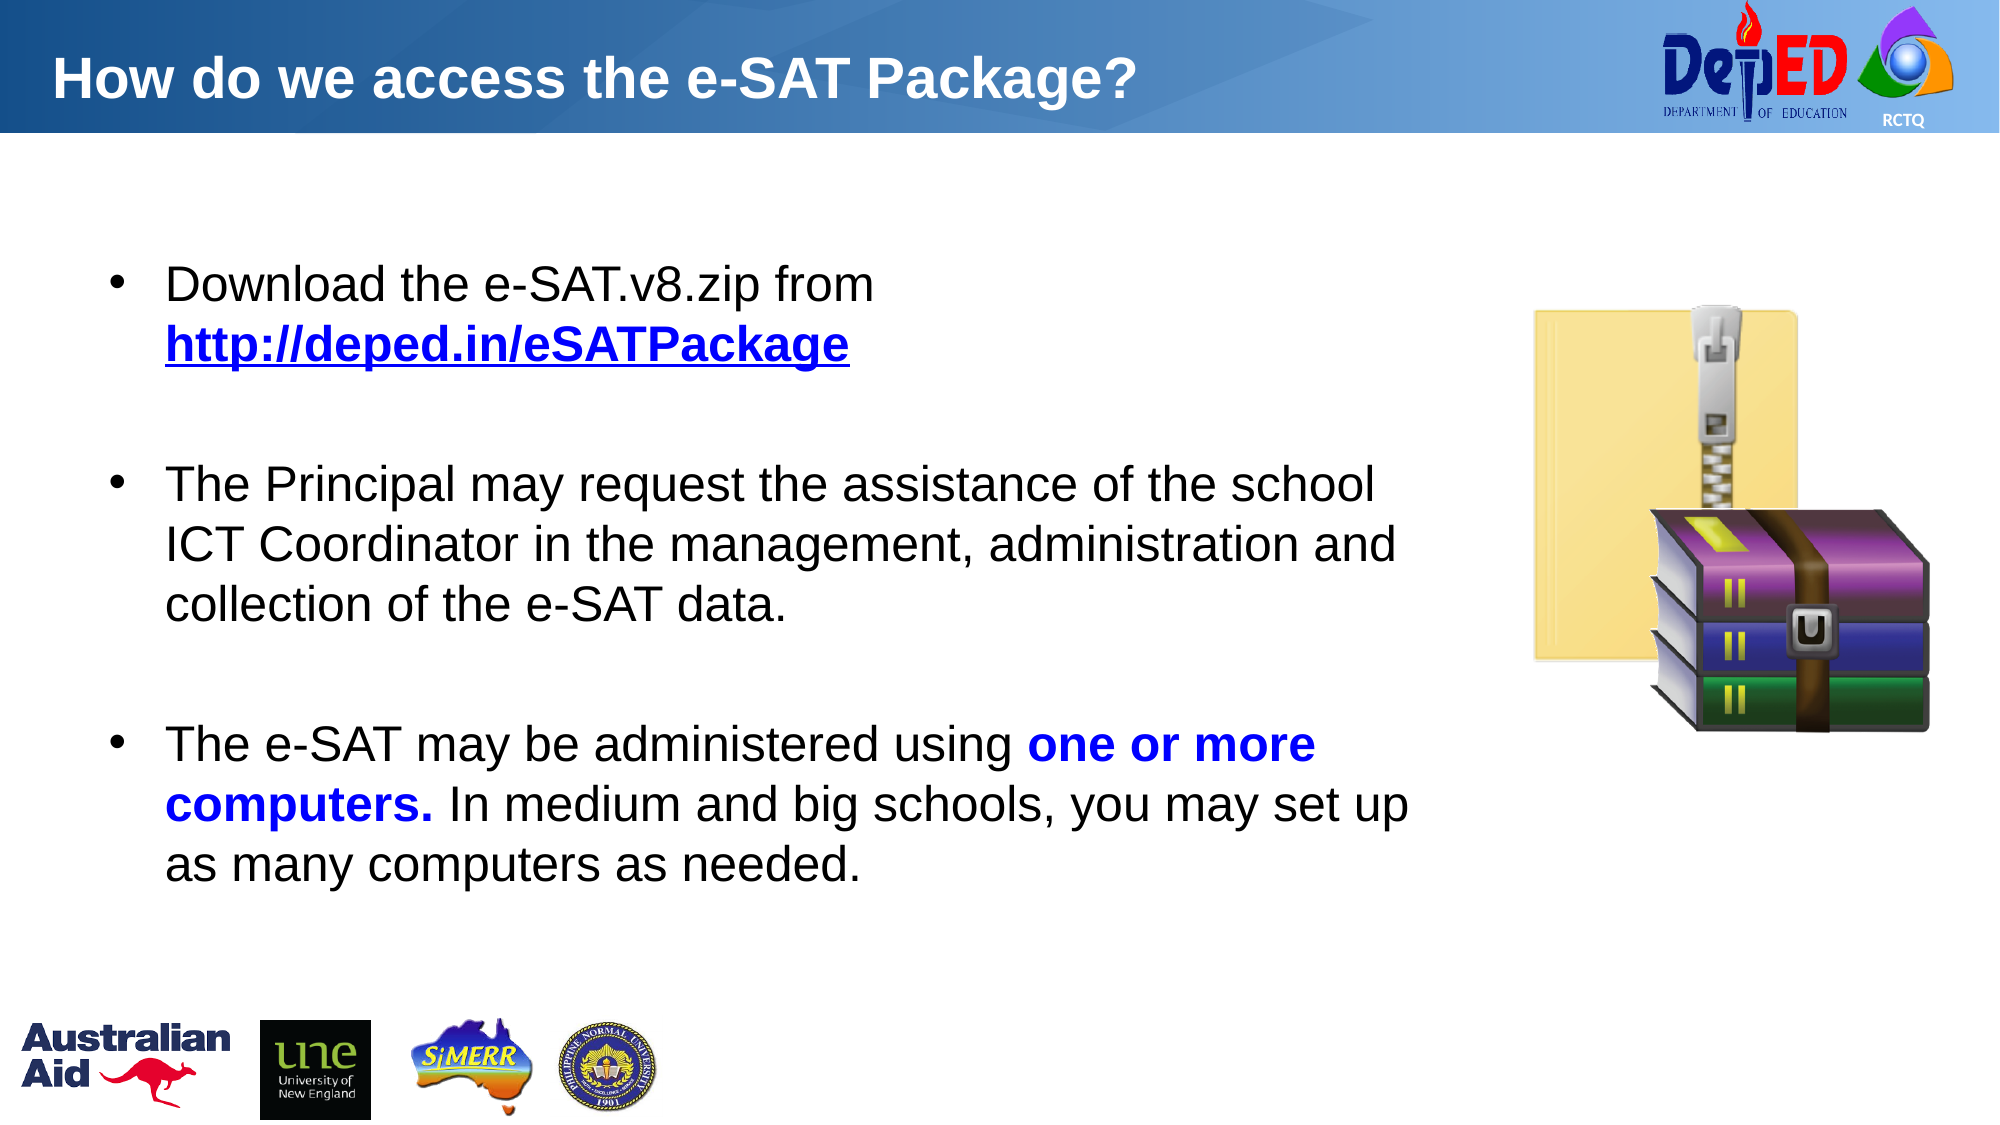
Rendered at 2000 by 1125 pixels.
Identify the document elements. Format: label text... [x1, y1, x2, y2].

picture [260, 1020, 371, 1120]
picture [1663, 0, 1847, 122]
list Download the e-SAT.v8.zip from http://deped.in/eSATPackage The Principal may request the assistance of the school ICT Coordinator in the management, administration and collection of the e-SAT data. The e-SAT may be administered using one or more computers. In medium and big schools, you may set up as many computers as needed. [93, 244, 1481, 976]
picture [391, 994, 663, 1125]
picture [21, 1023, 230, 1108]
picture [1524, 299, 1956, 796]
picture [1854, 3, 1958, 100]
title How do we access the e-SAT Package? [37, 24, 1837, 125]
